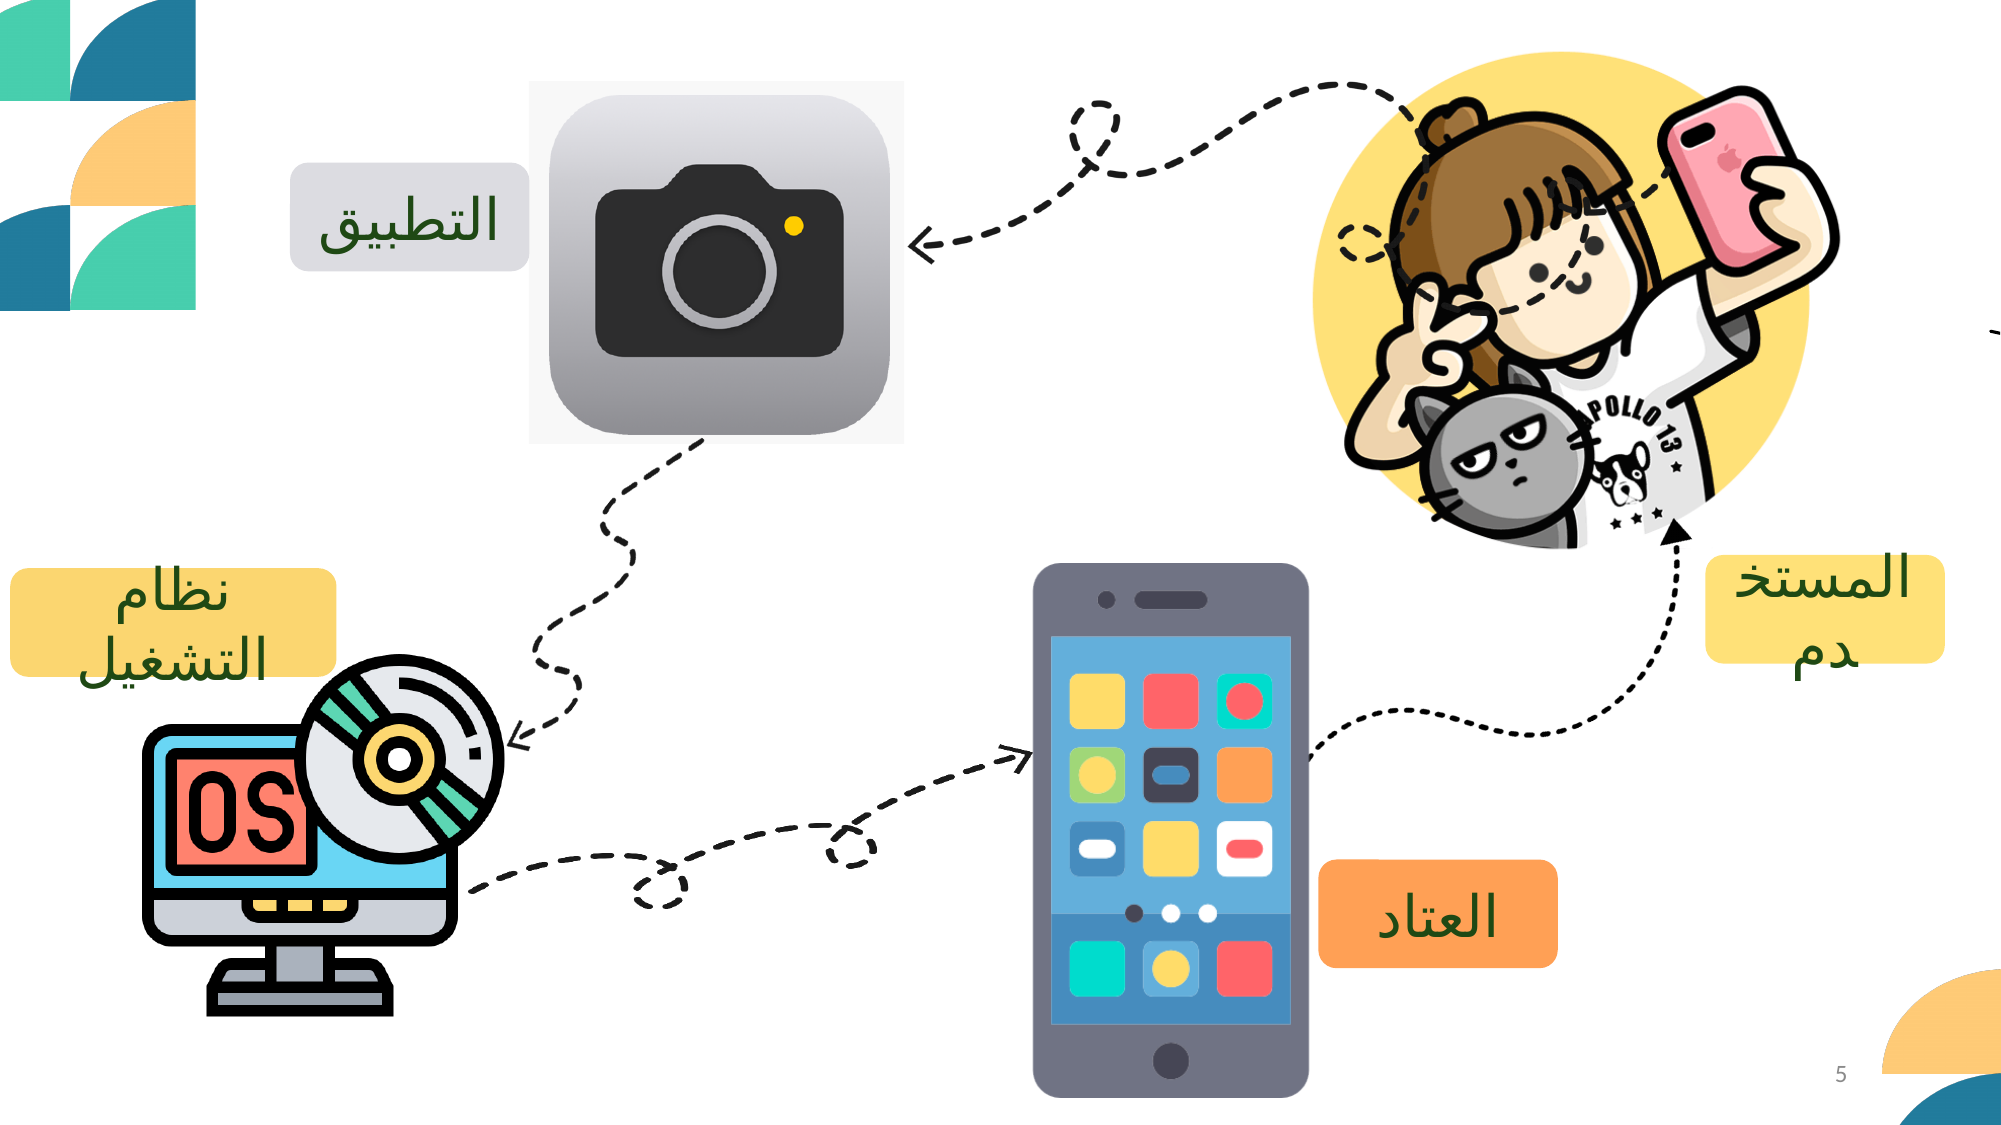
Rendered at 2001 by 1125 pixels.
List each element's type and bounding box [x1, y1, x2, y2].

text_box [0, 0, 2000, 1125]
